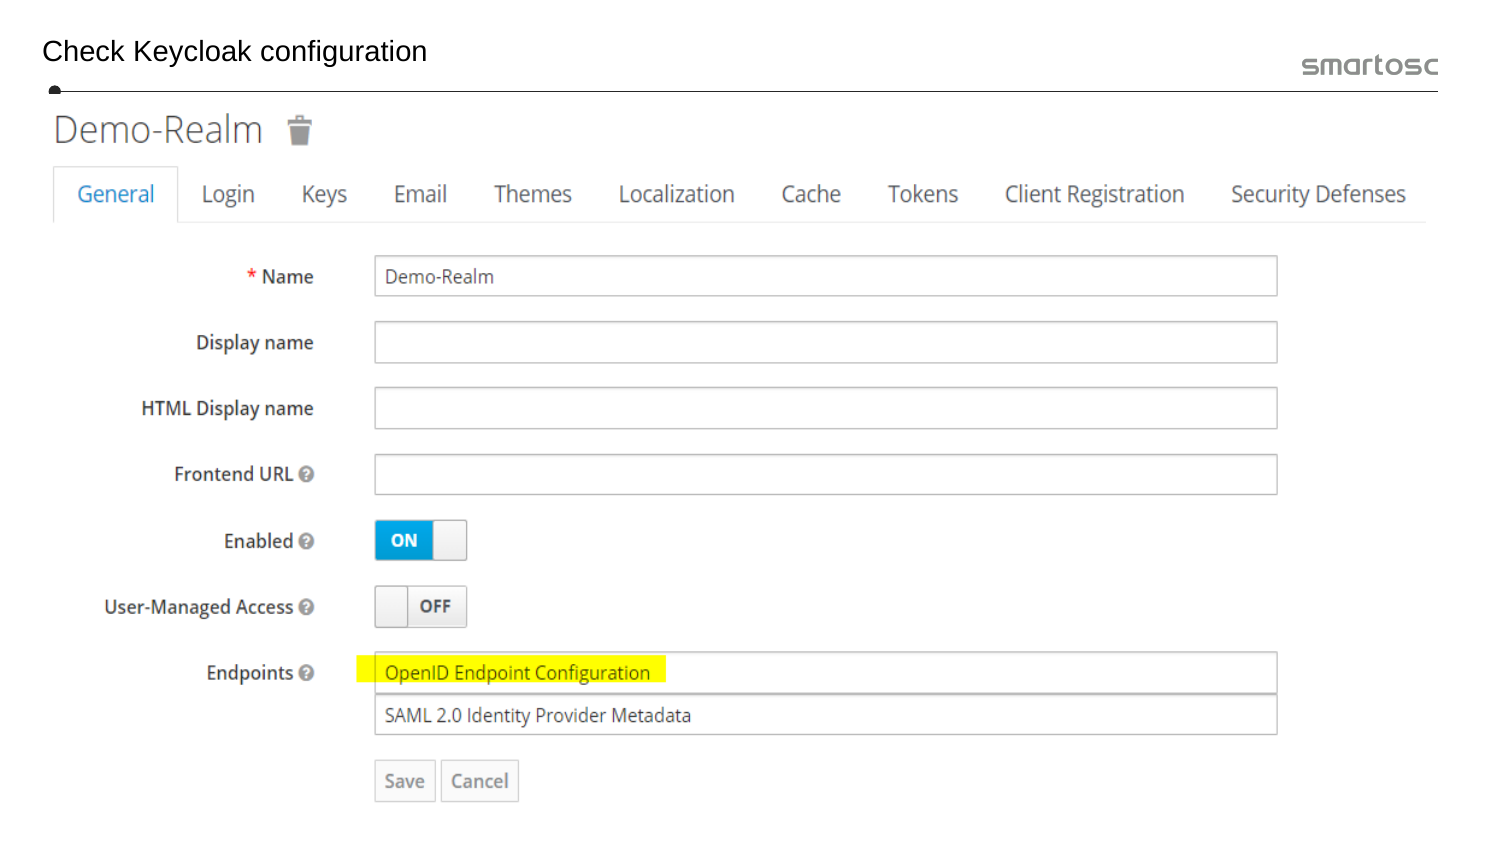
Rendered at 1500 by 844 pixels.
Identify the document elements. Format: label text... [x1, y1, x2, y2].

text_box Check Keycloak configuration [27, 25, 444, 76]
picture [1302, 54, 1438, 75]
picture [35, 94, 1426, 823]
